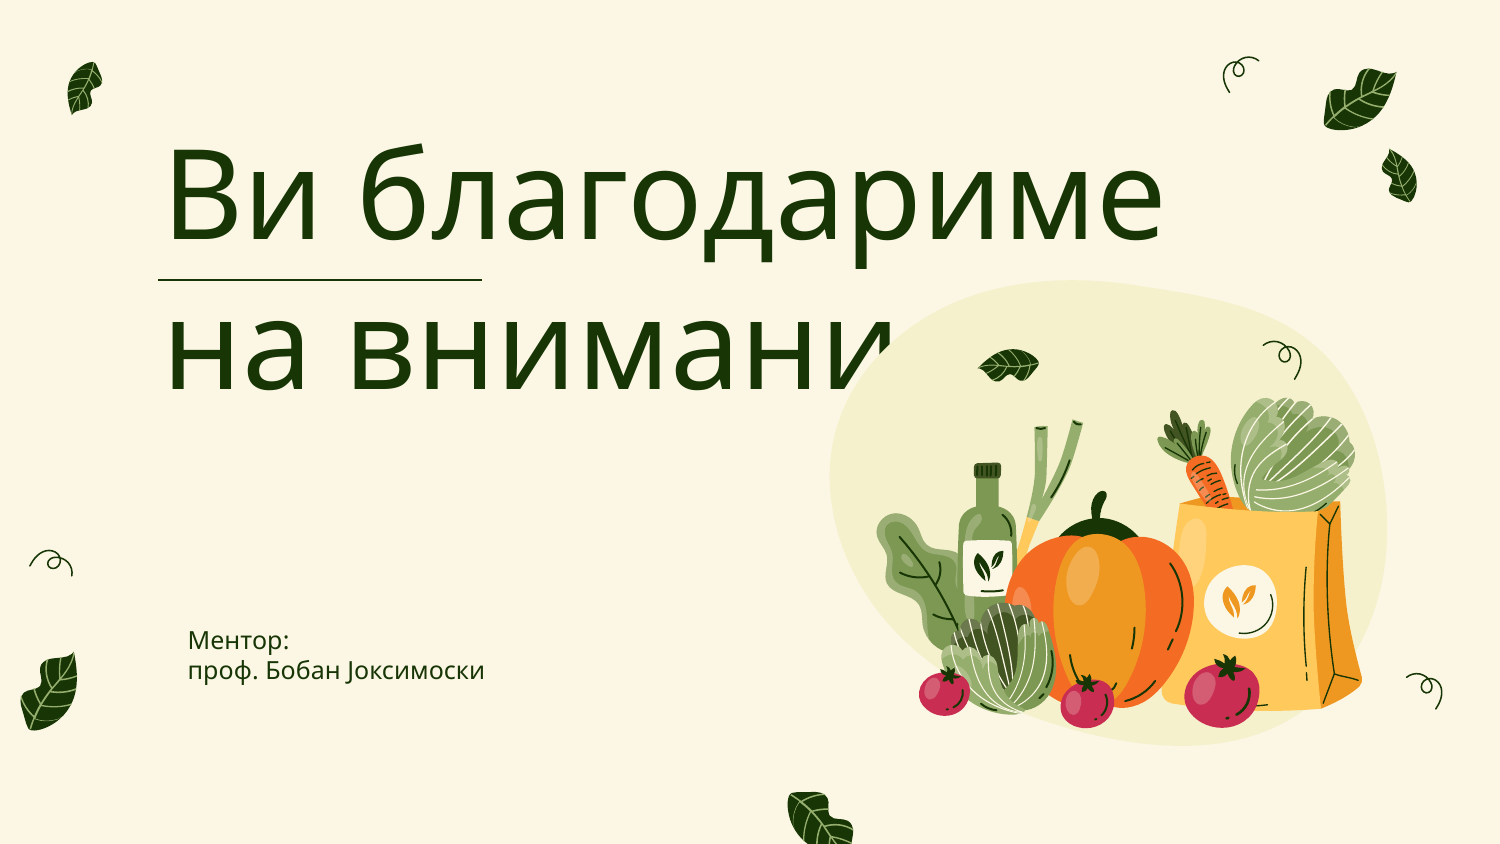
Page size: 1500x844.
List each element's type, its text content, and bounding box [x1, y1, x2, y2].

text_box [814, 279, 1443, 784]
text_box Ментор: проф. Бобан Јоксимоски [172, 609, 800, 711]
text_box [778, 797, 866, 844]
text_box [125, 580, 809, 710]
title Ви благодариме на вниманието [147, 99, 1249, 465]
